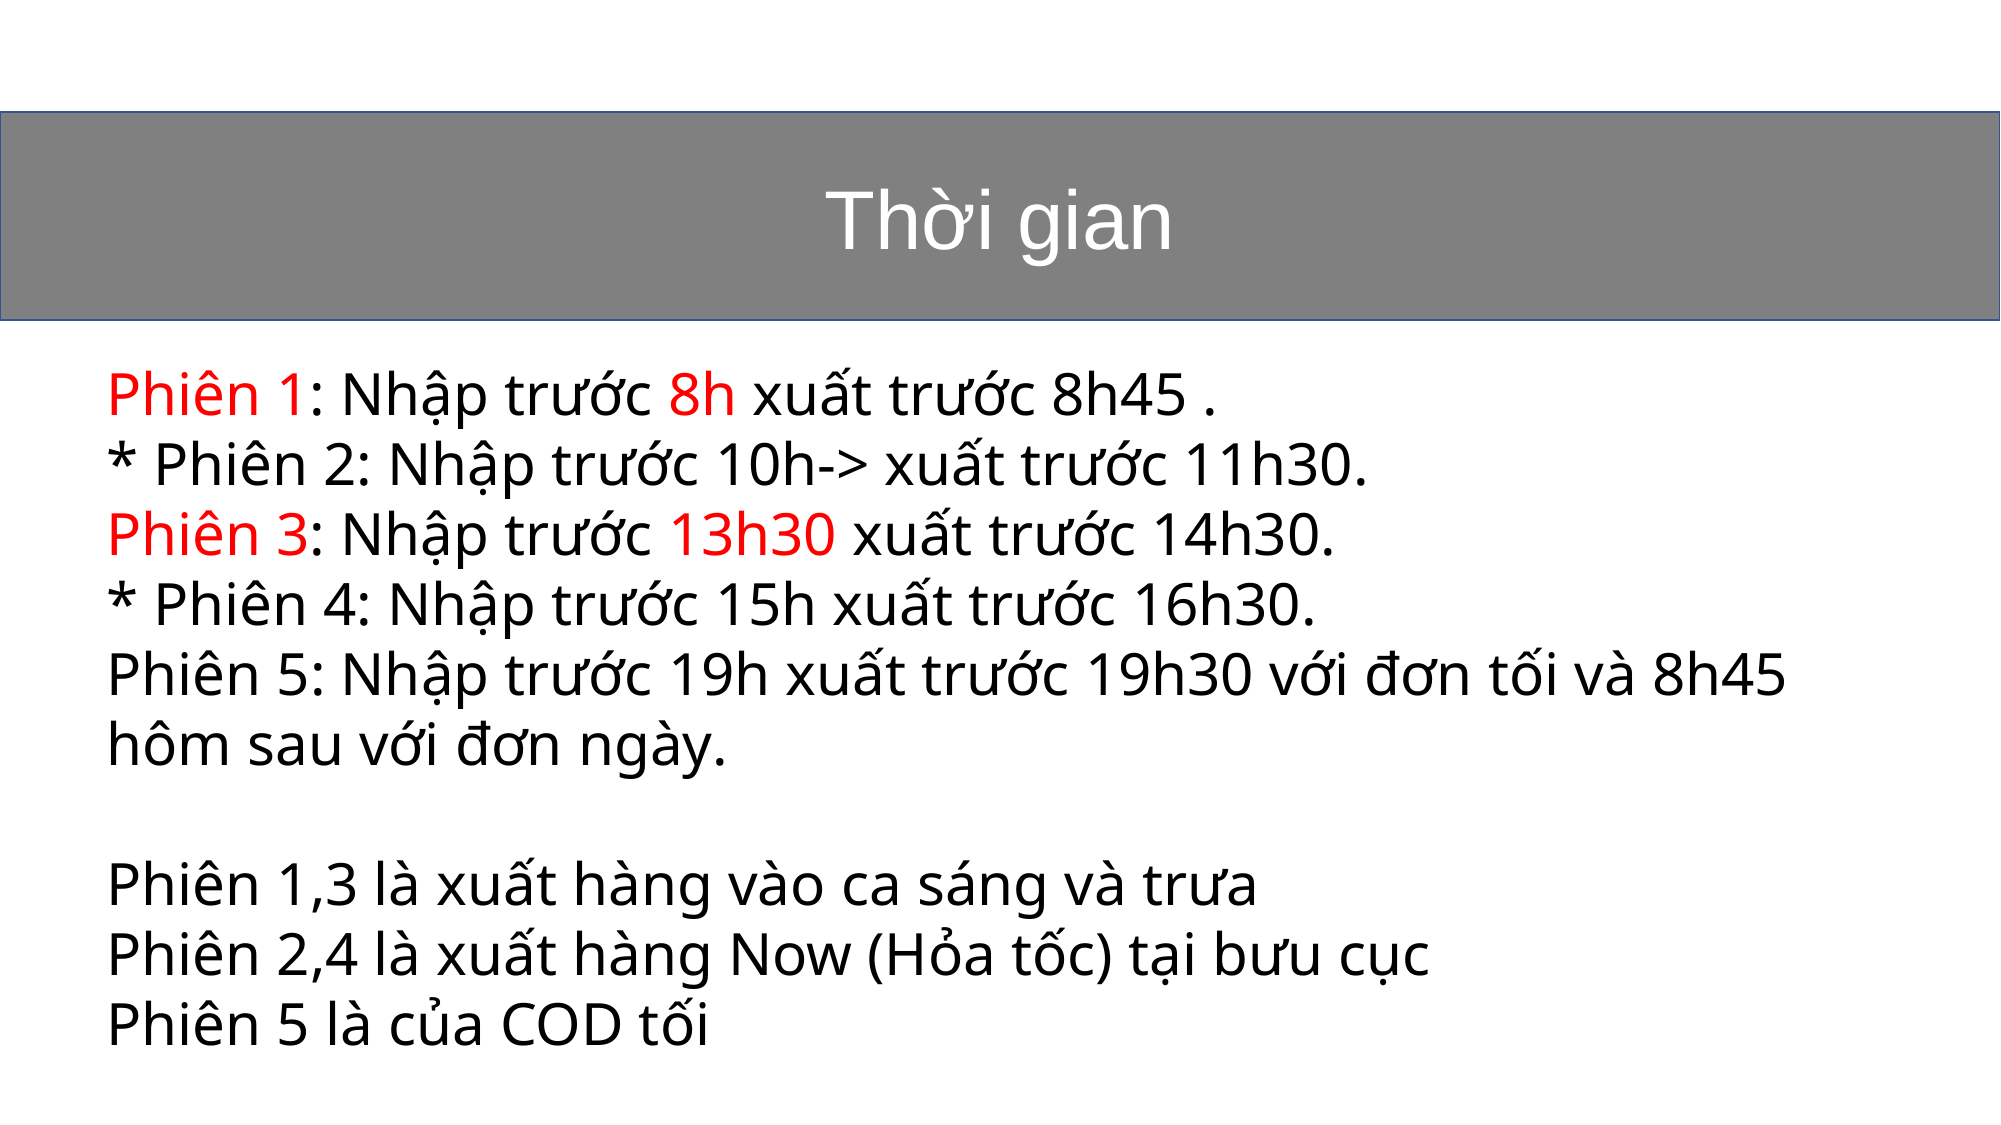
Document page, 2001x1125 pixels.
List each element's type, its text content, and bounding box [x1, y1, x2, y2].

text_box Phiên 1: Nhập trước 8h xuất trước 8h45 . * Phiên 2: Nhập trước 10h-> xuất trước 11h30. Phiên 3: Nhập trước 13h30 xuất trước 14h30. * Phiên 4: Nhập trước 15h xuất trước 16h30. Phiên 5: Nhập trước 19h xuất trước 19h30 với đơn tối và 8h45 hôm sau với đơn ngày. Phiên 1,3 là xuất hàng vào ca sáng và trưa Phiên 2,4 là xuất hàng Now (Hỏa tốc) tại bưu cục Phiên 5 là của COD tối [91, 349, 1909, 1065]
text_box Thời gian [0, 111, 2000, 321]
